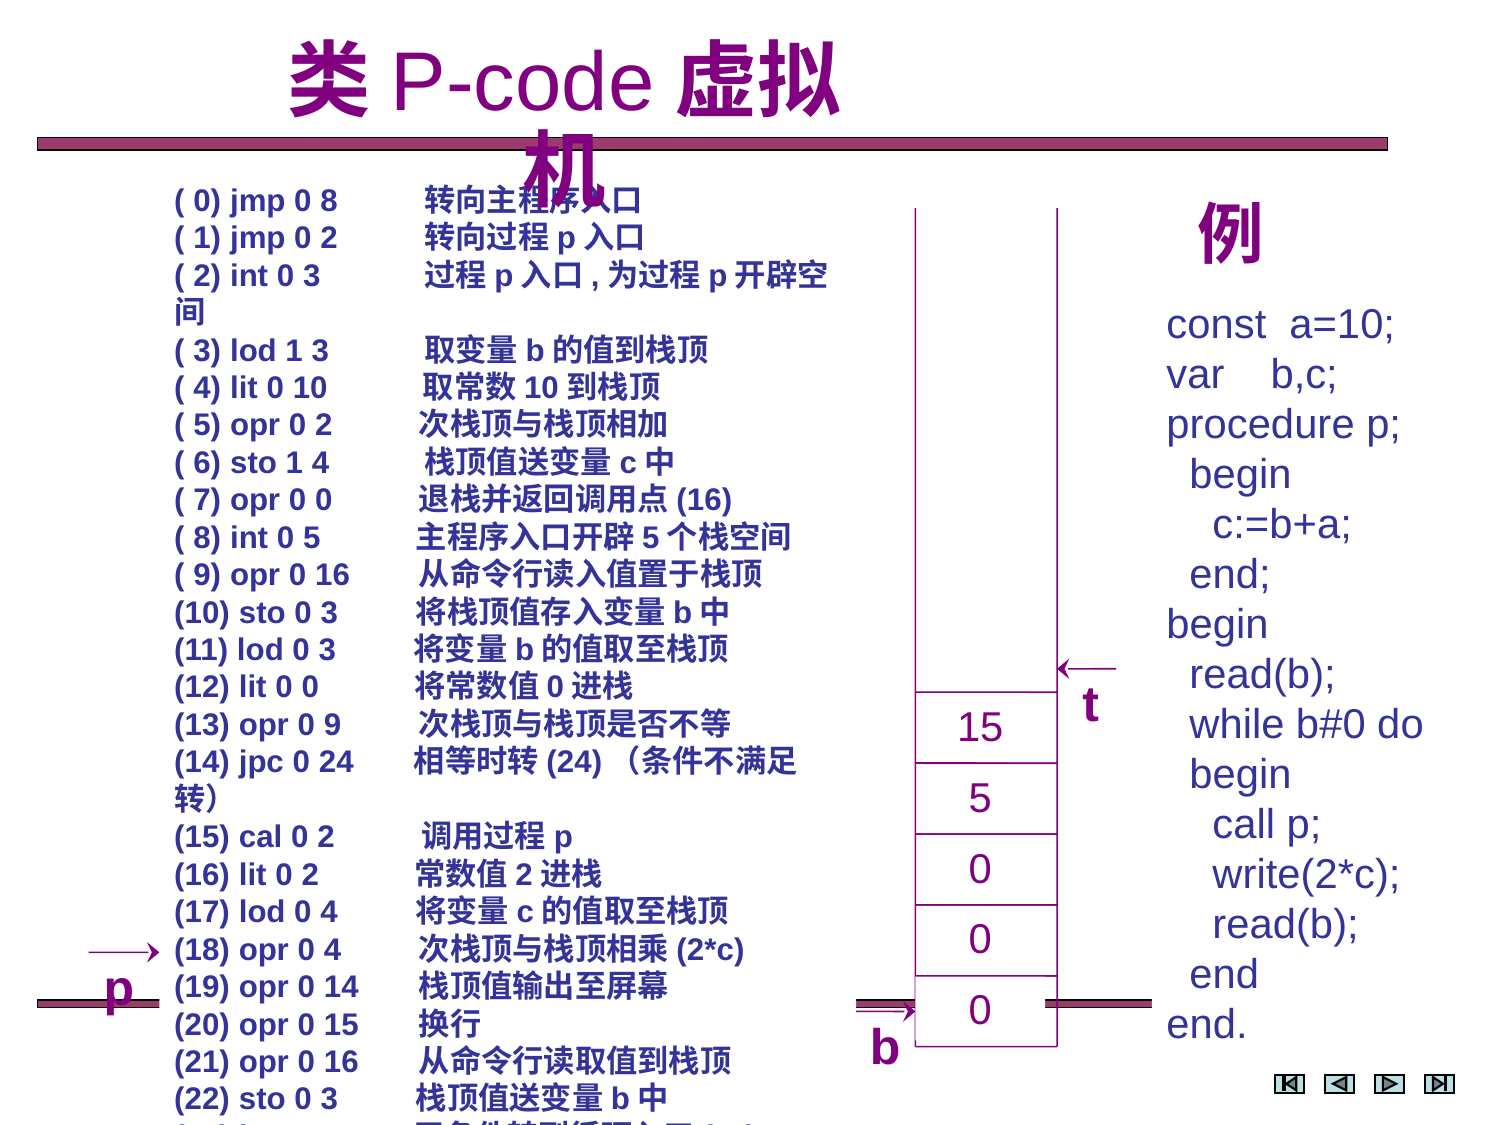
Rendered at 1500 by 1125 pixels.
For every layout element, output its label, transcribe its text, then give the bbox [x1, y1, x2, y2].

text_box 类P-code虚拟机 [248, 30, 880, 226]
text_box b [854, 1007, 916, 1082]
text_box [1057, 658, 1070, 678]
text_box 0 [915, 905, 1046, 970]
text_box ( 0) jmp 0 8 转向主程序入口 ( 1) jmp 0 2 转向过程p入口 ( 2) int 0 3 过程p入口,为过程p开辟空间 ( 3) lod 1 3 取变量b的值到栈顶 ( 4) lit 0 10 取常数10到栈顶 ( 5) opr 0 2 次栈顶与栈顶相加 ( 6) sto 1 4 栈顶值送变量c中 ( 7) opr 0 0 退栈并返回调用点(16) ( 8) int 0 5 主程序入口开辟5个栈空间 ( 9) opr 0 16 从命令行读入值置于栈顶 (10) sto 0 3 将栈顶值存入变量b中 (11) lod 0 3 将变量b的值取至栈顶 (12) lit 0 0 将常数值0进栈 (13) opr 0 9 次栈顶与栈顶是否不等 (14) jpc 0 24 相等时转(24)（条件不满足转） (15) cal 0 2 调用过程p (16) lit 0 2 常数值2进栈 (17) lod 0 4 将变量c的值取至栈顶 (18) opr 0 4 次栈顶与栈顶相乘(2*c) (19) opr 0 14 栈顶值输出至屏幕 (20) opr 0 15 换行 (21) opr 0 16 从命令行读取值到栈顶 (22) sto 0 3 栈顶值送变量b中 (23) jmp 0 11 无条件转到循环入口(11) (24) opr 0 0 结束退栈 [159, 172, 857, 1125]
text_box 0 [915, 976, 1046, 1041]
text_box [1374, 1074, 1405, 1093]
text_box [902, 1001, 910, 1007]
text_box [1324, 1074, 1355, 1093]
text_box p [88, 948, 149, 1023]
text_box 15 [915, 692, 1046, 758]
text_box [1424, 1074, 1455, 1093]
text_box [1274, 1074, 1305, 1093]
text_box 例 const a=10; var b,c; procedure p; begin c:=b+a; end; begin read(b); while b#0 do begin call p; write(2*c); read(b); end end. [1151, 184, 1471, 1055]
text_box 0 [915, 835, 1046, 899]
text_box 5 [915, 763, 1046, 829]
text_box t [1067, 664, 1115, 740]
text_box [146, 942, 160, 961]
